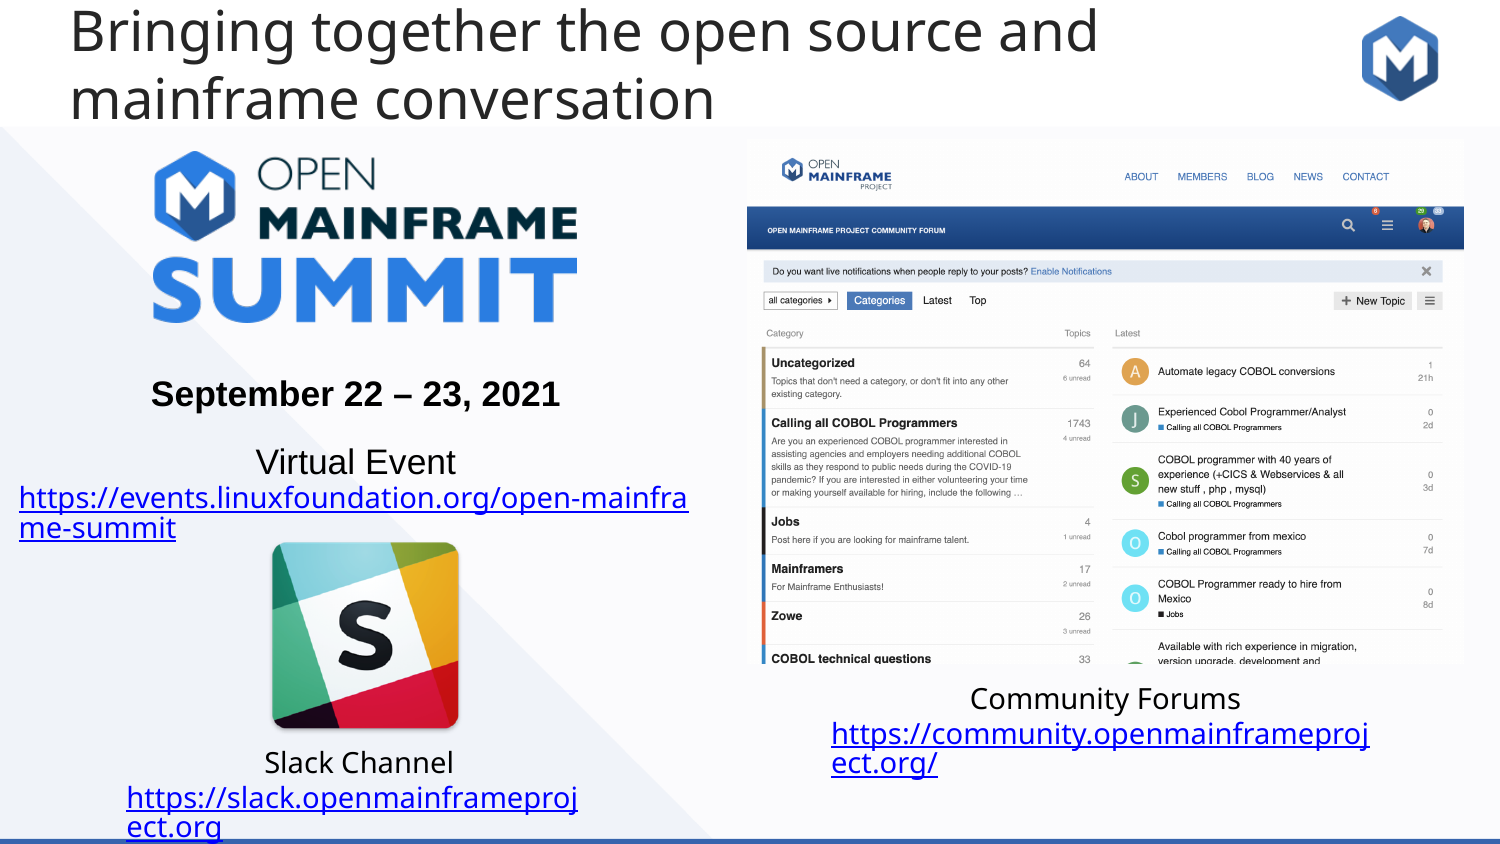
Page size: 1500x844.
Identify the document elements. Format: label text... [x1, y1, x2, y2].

text_box Slack Channel https://slack.openmainframeproject.org [111, 736, 607, 823]
text_box Community Forums https://community.openmainframeproject.org/ [815, 672, 1396, 759]
picture [1362, 16, 1440, 102]
text_box https://events.linuxfoundation.org/open-mainframe-summit [3, 437, 727, 524]
picture [746, 138, 1465, 664]
picture [249, 520, 480, 751]
picture [153, 150, 577, 324]
text_box September 22 – 23, 2021 Virtual Event [88, 339, 624, 497]
text_box Bringing together the open source and mainframe conversation [54, 26, 1350, 100]
